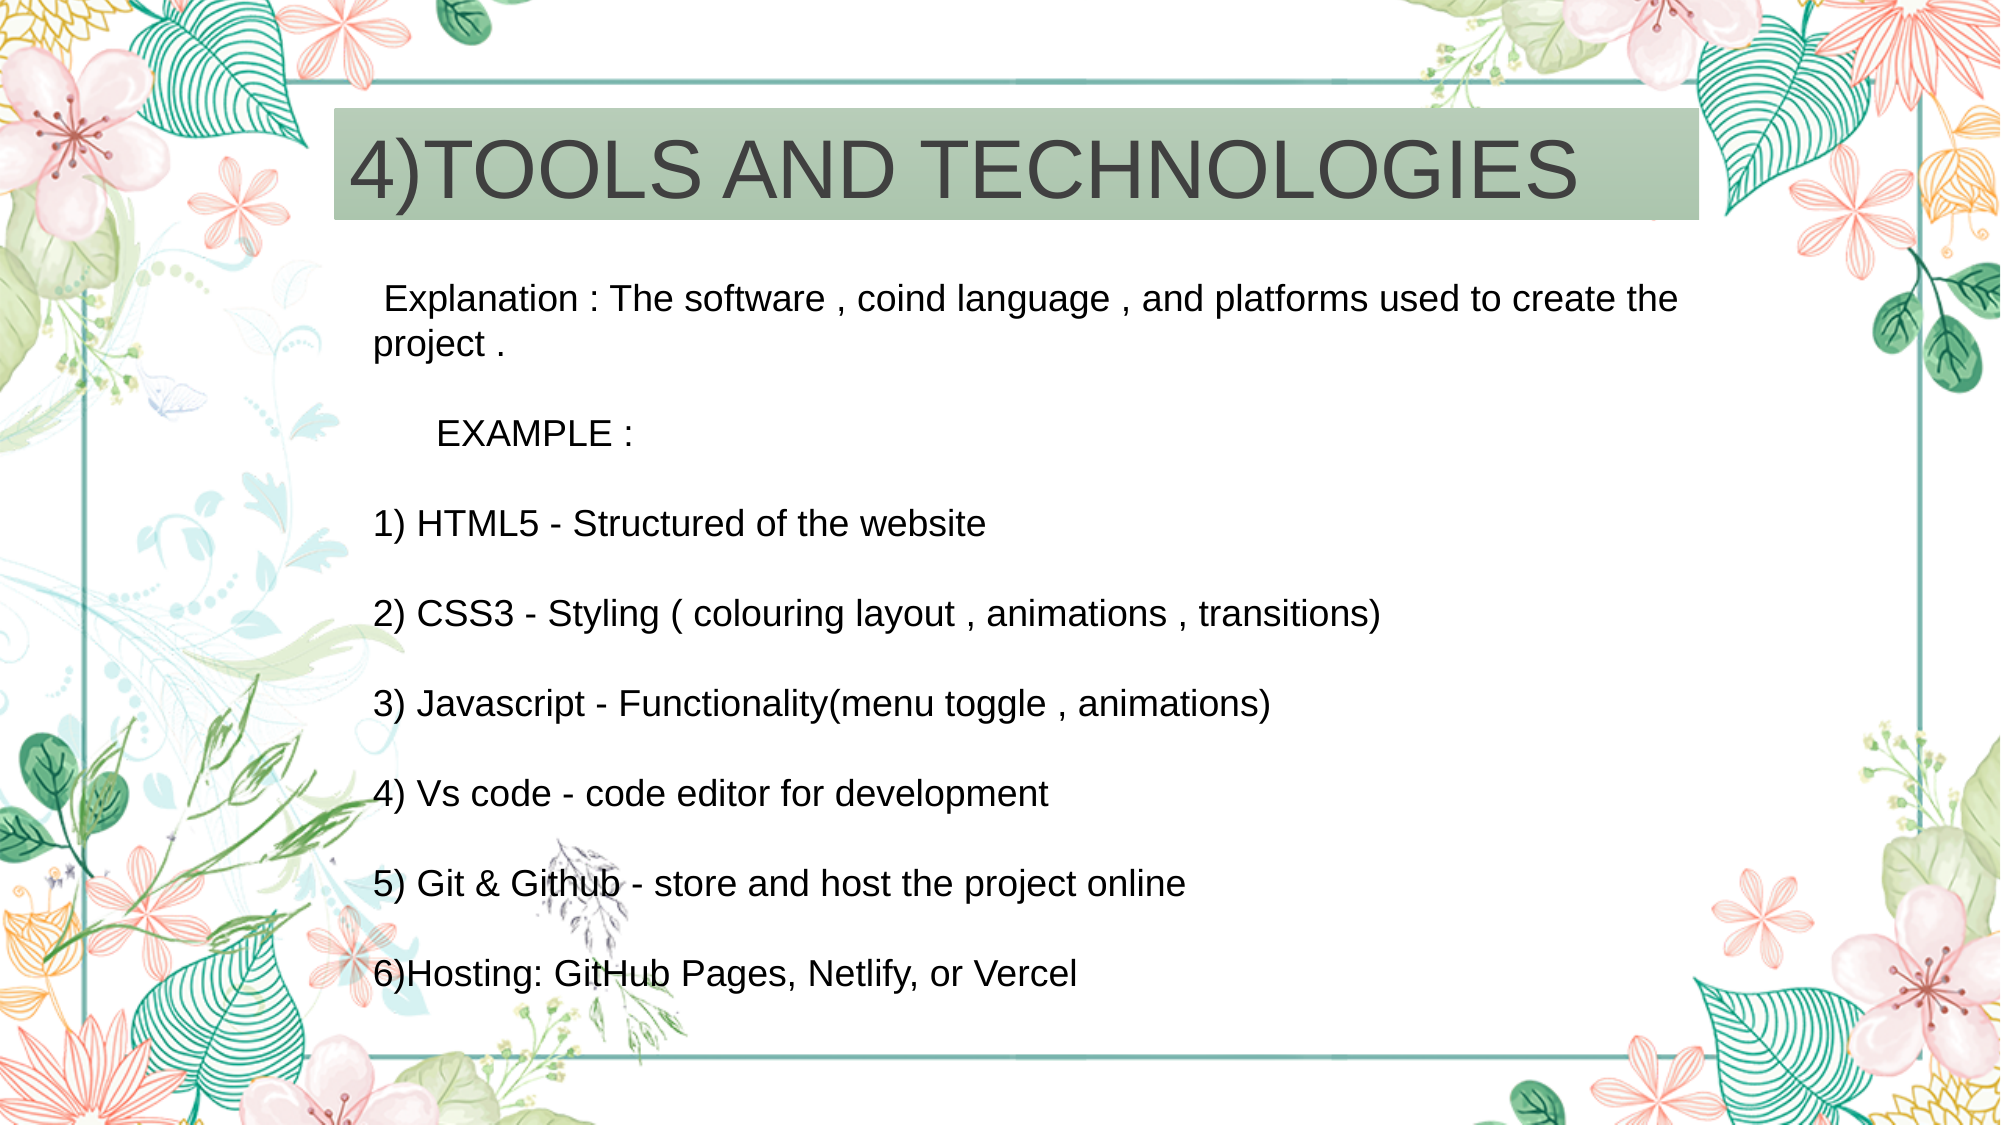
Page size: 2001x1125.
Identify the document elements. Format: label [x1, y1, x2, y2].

picture [0, 0, 2001, 1125]
text_box [334, 108, 1700, 1014]
